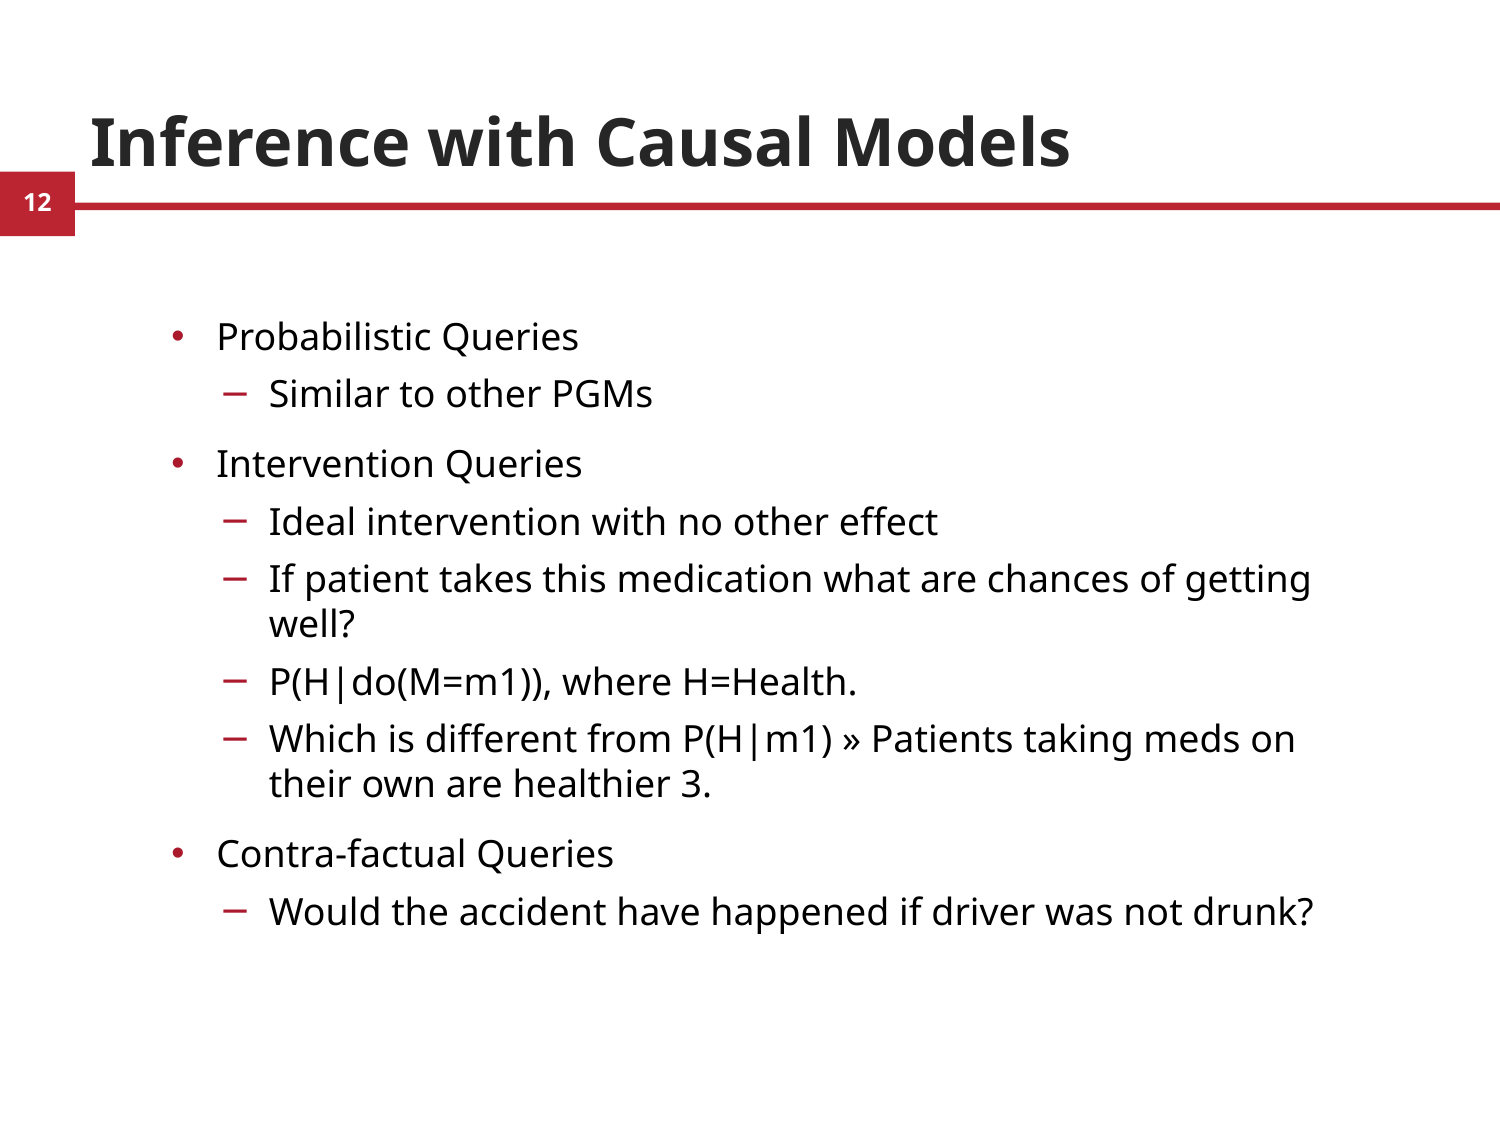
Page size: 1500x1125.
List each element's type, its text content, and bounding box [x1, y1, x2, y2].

text_box [99, 862, 1450, 1088]
text_box Probabilistic Queries Similar to other PGMs Intervention Queries Ideal intervention with no other effect If patient takes this medication what are chances of getting well? P(H|do(M=m1)), where H=Health. Which is different from P(H|m1) » Patients taking meds on their own are healthier 3. Contra-factual Queries Would the accident have happened if driver was not drunk? [156, 305, 1344, 820]
title Inference with Causal Models [75, 56, 1425, 188]
